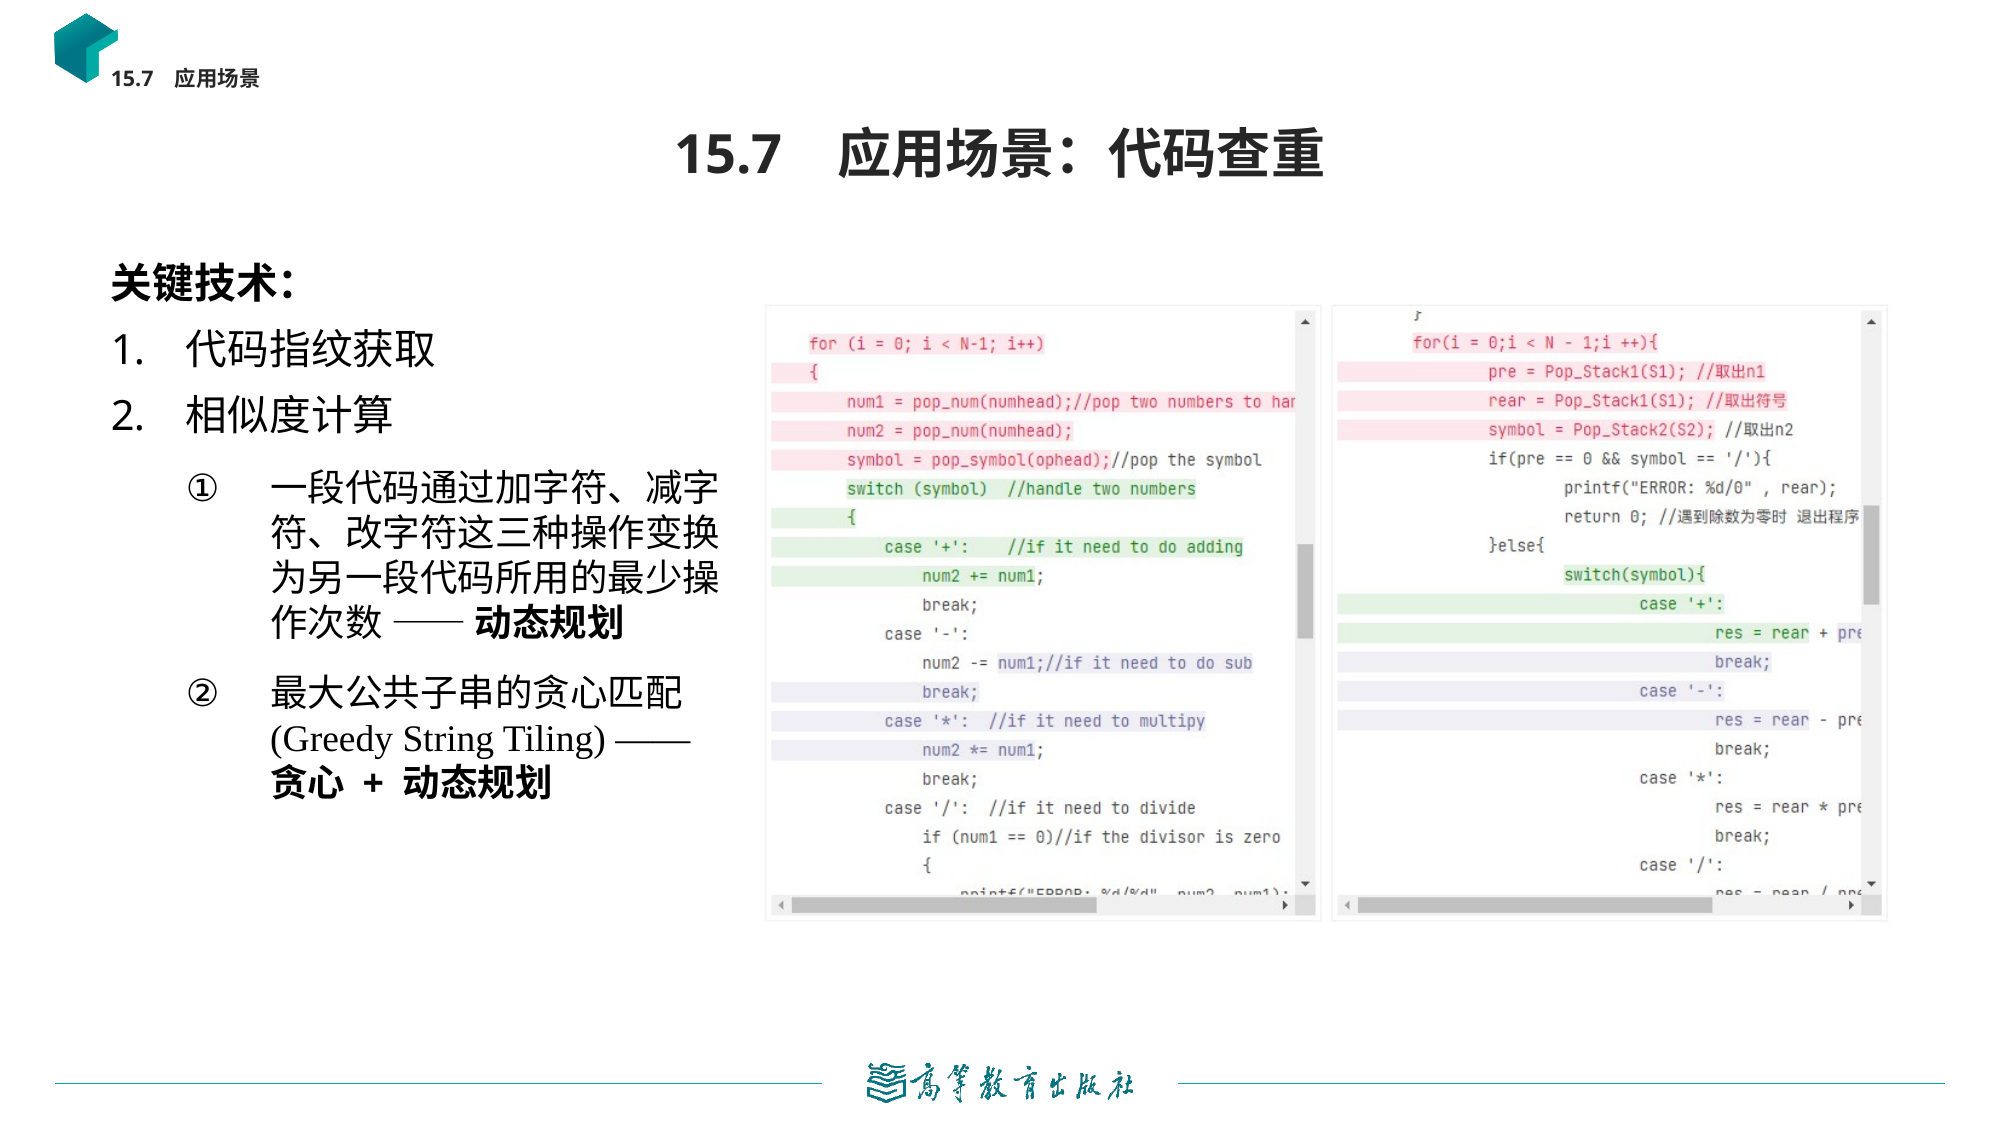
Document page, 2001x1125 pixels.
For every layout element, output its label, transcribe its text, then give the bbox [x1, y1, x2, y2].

list 关键技术： 代码指纹获取 相似度计算 一段代码通过加字符、减字符、改字符这三种操作变换为另一段代码所用的最少操作次数 —— 动态规划 最大公共子串的贪心匹配(Greedy String Tiling) —— 贪心 + 动态规划 [95, 254, 747, 1040]
subtitle 15.7 应用场景 [95, 44, 894, 99]
picture [752, 294, 1900, 931]
picture [867, 1063, 1133, 1103]
title 15.7 应用场景：代码查重 [137, 92, 1863, 178]
